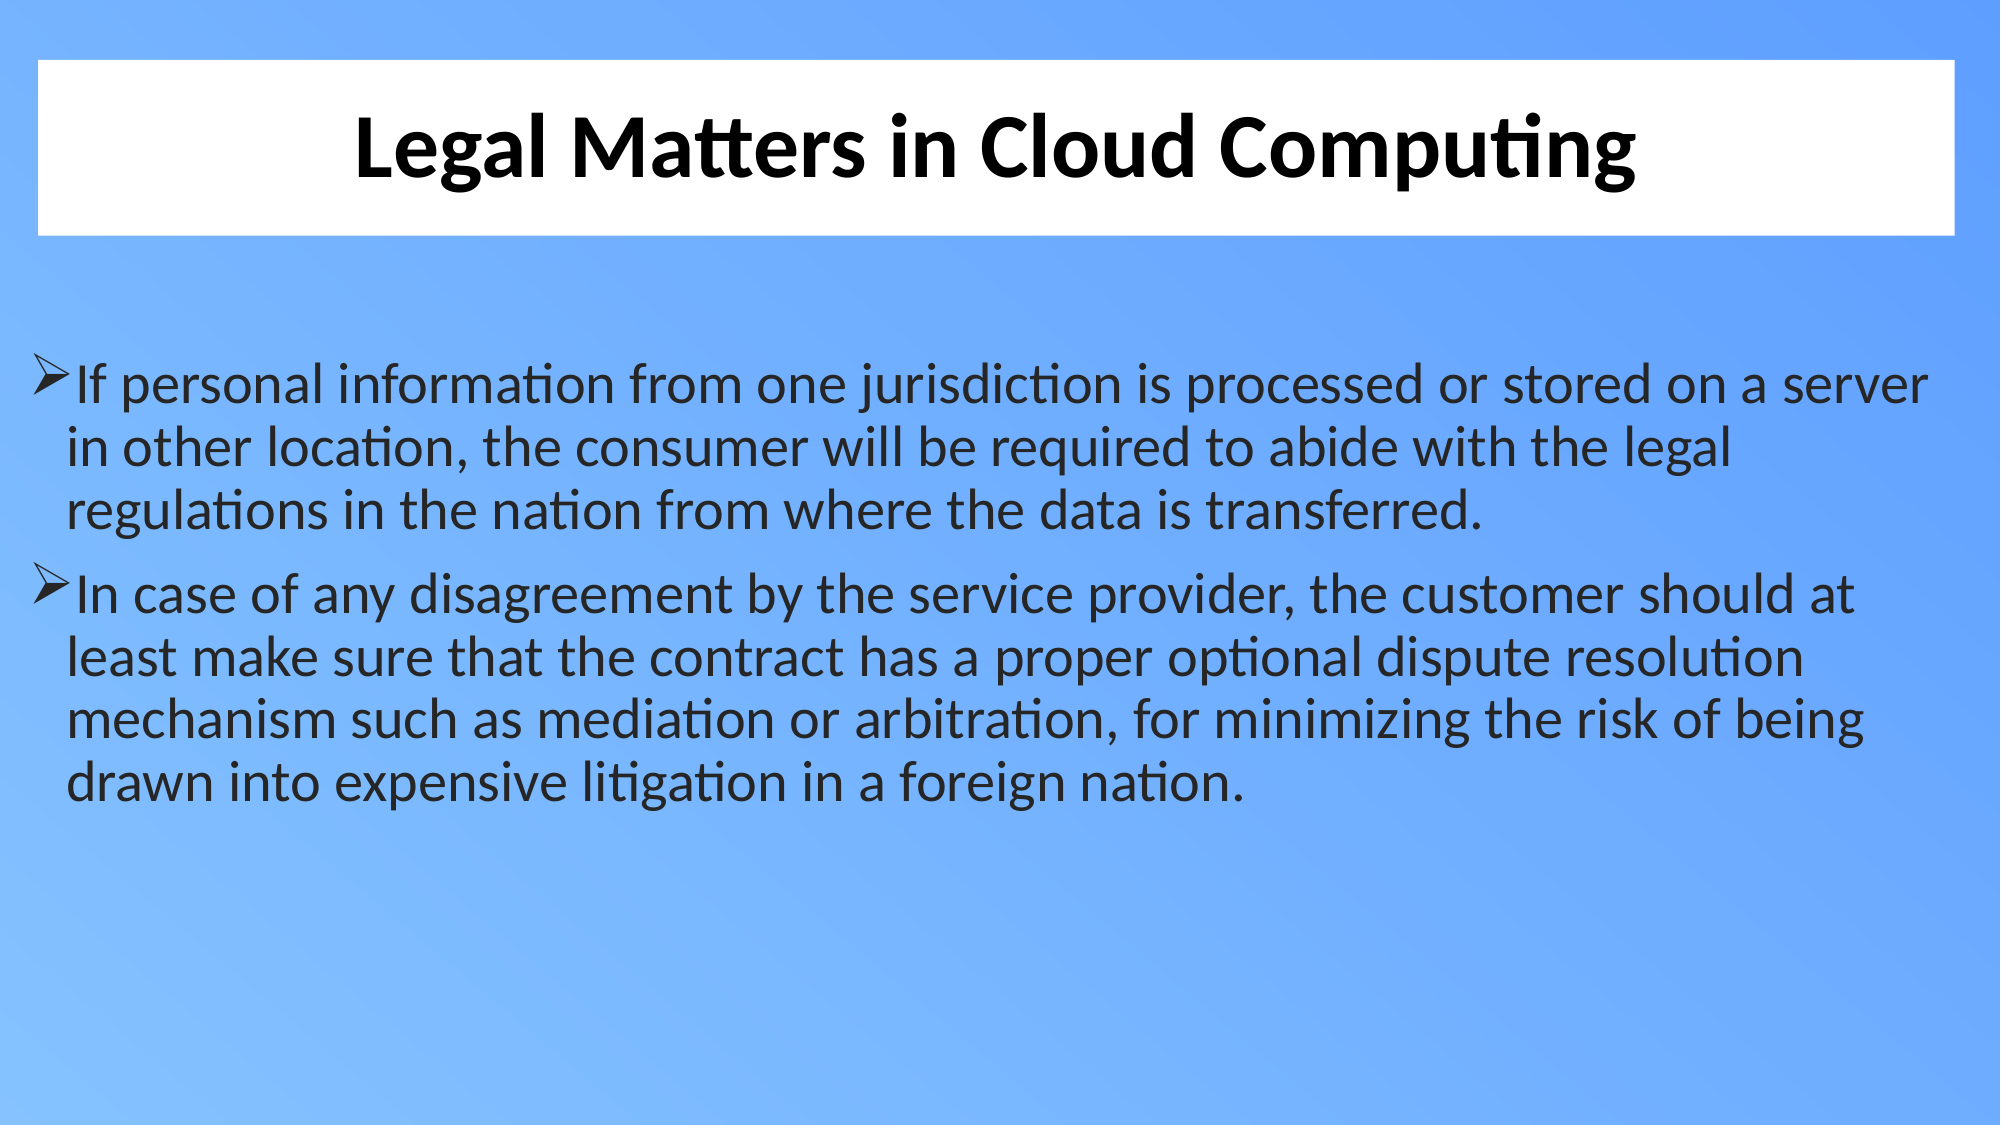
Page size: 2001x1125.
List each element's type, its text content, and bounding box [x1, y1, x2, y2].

list If personal information from one jurisdiction is processed or stored on a server in other location, the consumer will be required to abide with the legal regulations in the nation from where the data is transferred. In case of any disagreement by the service provider, the customer should at least make sure that the contract has a proper optional dispute resolution mechanism such as mediation or arbitration, for minimizing the risk of being drawn into expensive litigation in a foreign nation. [13, 254, 1955, 1014]
title Legal Matters in Cloud Computing [38, 59, 1955, 236]
